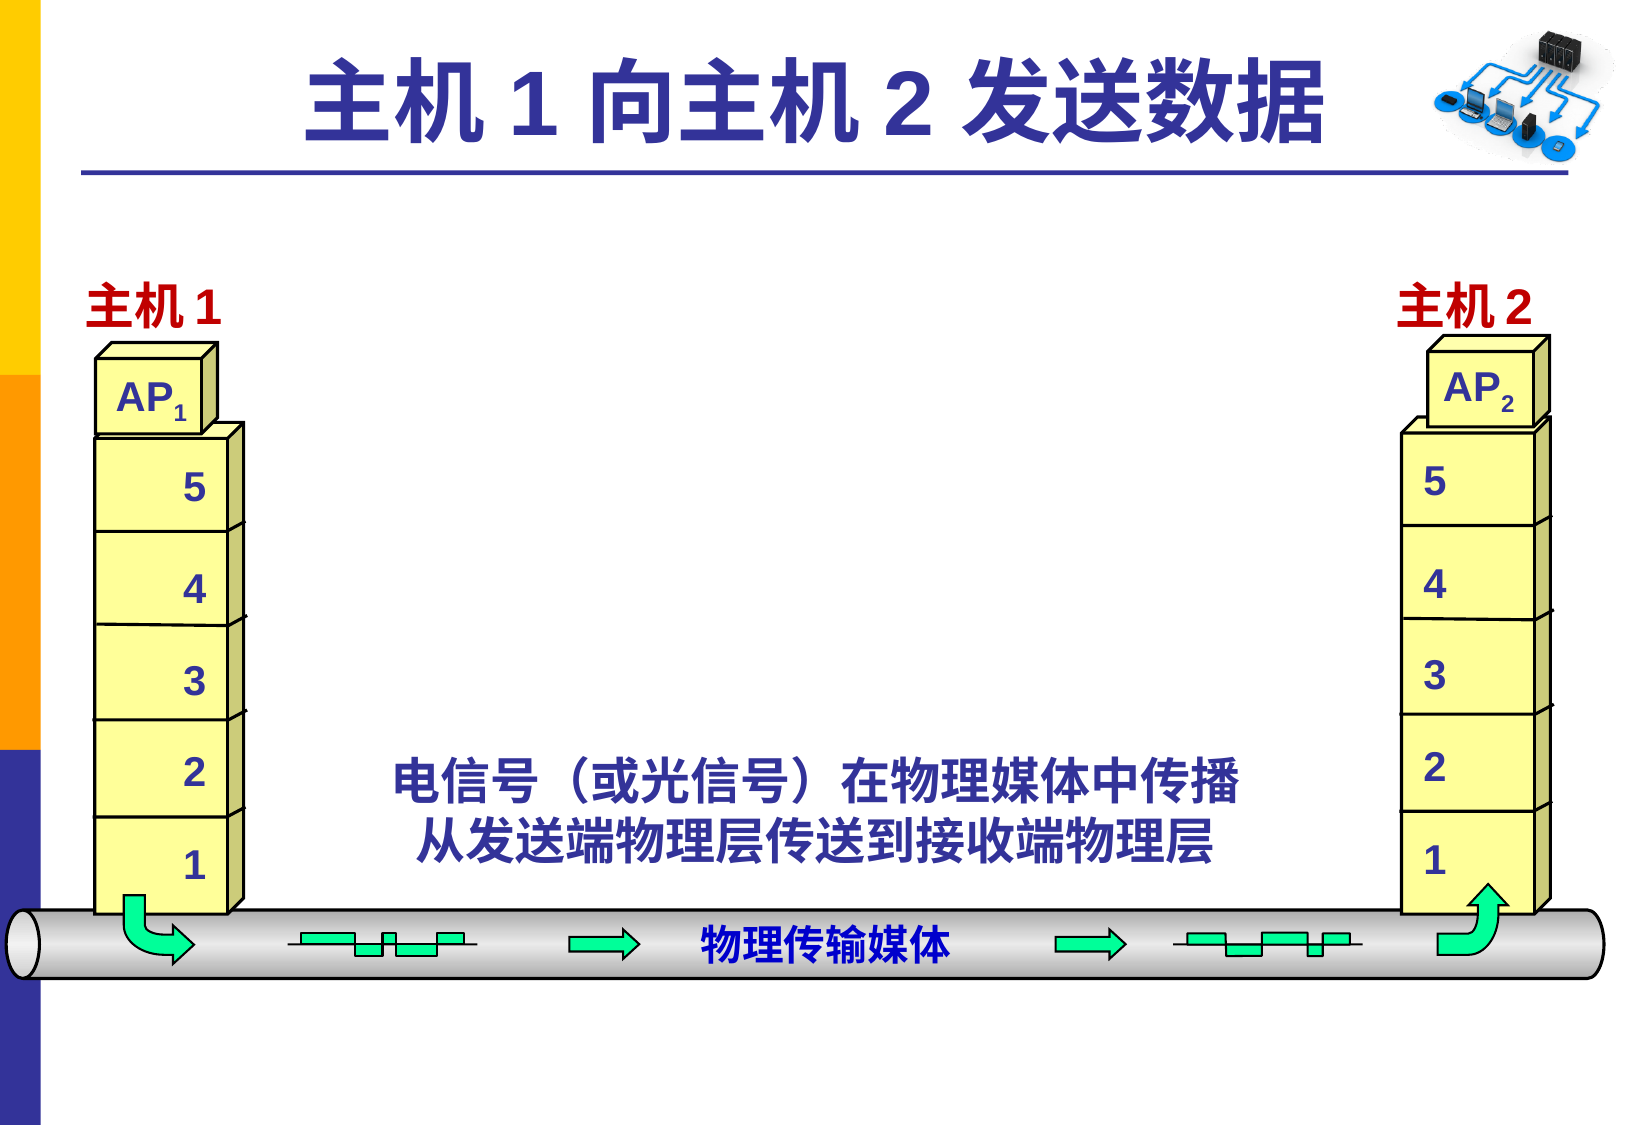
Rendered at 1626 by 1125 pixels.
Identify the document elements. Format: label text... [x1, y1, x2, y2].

text_box [94, 422, 244, 531]
text_box 3 [168, 646, 222, 711]
text_box [96, 615, 248, 626]
text_box 2 [1408, 732, 1462, 798]
text_box AP2 [95, 423, 243, 438]
text_box 5 [1408, 446, 1462, 511]
text_box [1401, 515, 1553, 526]
text_box [94, 521, 246, 532]
text_box AP1 [100, 362, 203, 434]
text_box [569, 929, 640, 959]
text_box [1403, 609, 1554, 620]
text_box 3 [1408, 640, 1462, 706]
text_box 物理传输媒体 [685, 911, 966, 977]
text_box [1399, 704, 1554, 715]
text_box [1437, 883, 1508, 955]
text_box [287, 932, 478, 956]
text_box [94, 809, 244, 915]
text_box [94, 532, 228, 719]
text_box 主机 1 [69, 267, 237, 342]
text_box AP2 [1428, 352, 1530, 425]
text_box 4 [1402, 417, 1550, 432]
text_box [1428, 342, 1543, 351]
text_box [1401, 715, 1535, 811]
text_box 主机 2 [1380, 267, 1548, 342]
text_box [1401, 526, 1535, 713]
text_box [96, 343, 216, 358]
text_box 5 [168, 451, 222, 517]
text_box 4 [168, 554, 222, 619]
text_box [1399, 801, 1553, 812]
text_box 1 [168, 830, 222, 896]
text_box [1401, 803, 1551, 915]
text_box [1401, 416, 1551, 525]
picture [1431, 30, 1616, 165]
text_box [1427, 335, 1550, 427]
text_box 电信号（或光信号）在物理媒体中传播 从发送端物理层传送到接收端物理层 [376, 742, 1256, 877]
text_box [123, 895, 195, 965]
title 主机 1 向主机 2 发送数据 [81, 30, 1569, 161]
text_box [1172, 932, 1363, 957]
text_box [92, 709, 248, 720]
text_box 2 [168, 737, 222, 803]
text_box [95, 342, 218, 434]
text_box 4 [1408, 549, 1462, 614]
text_box 1 [1408, 825, 1462, 890]
text_box [94, 720, 228, 816]
text_box [92, 807, 246, 817]
text_box [1055, 929, 1126, 959]
text_box [6, 909, 1604, 979]
